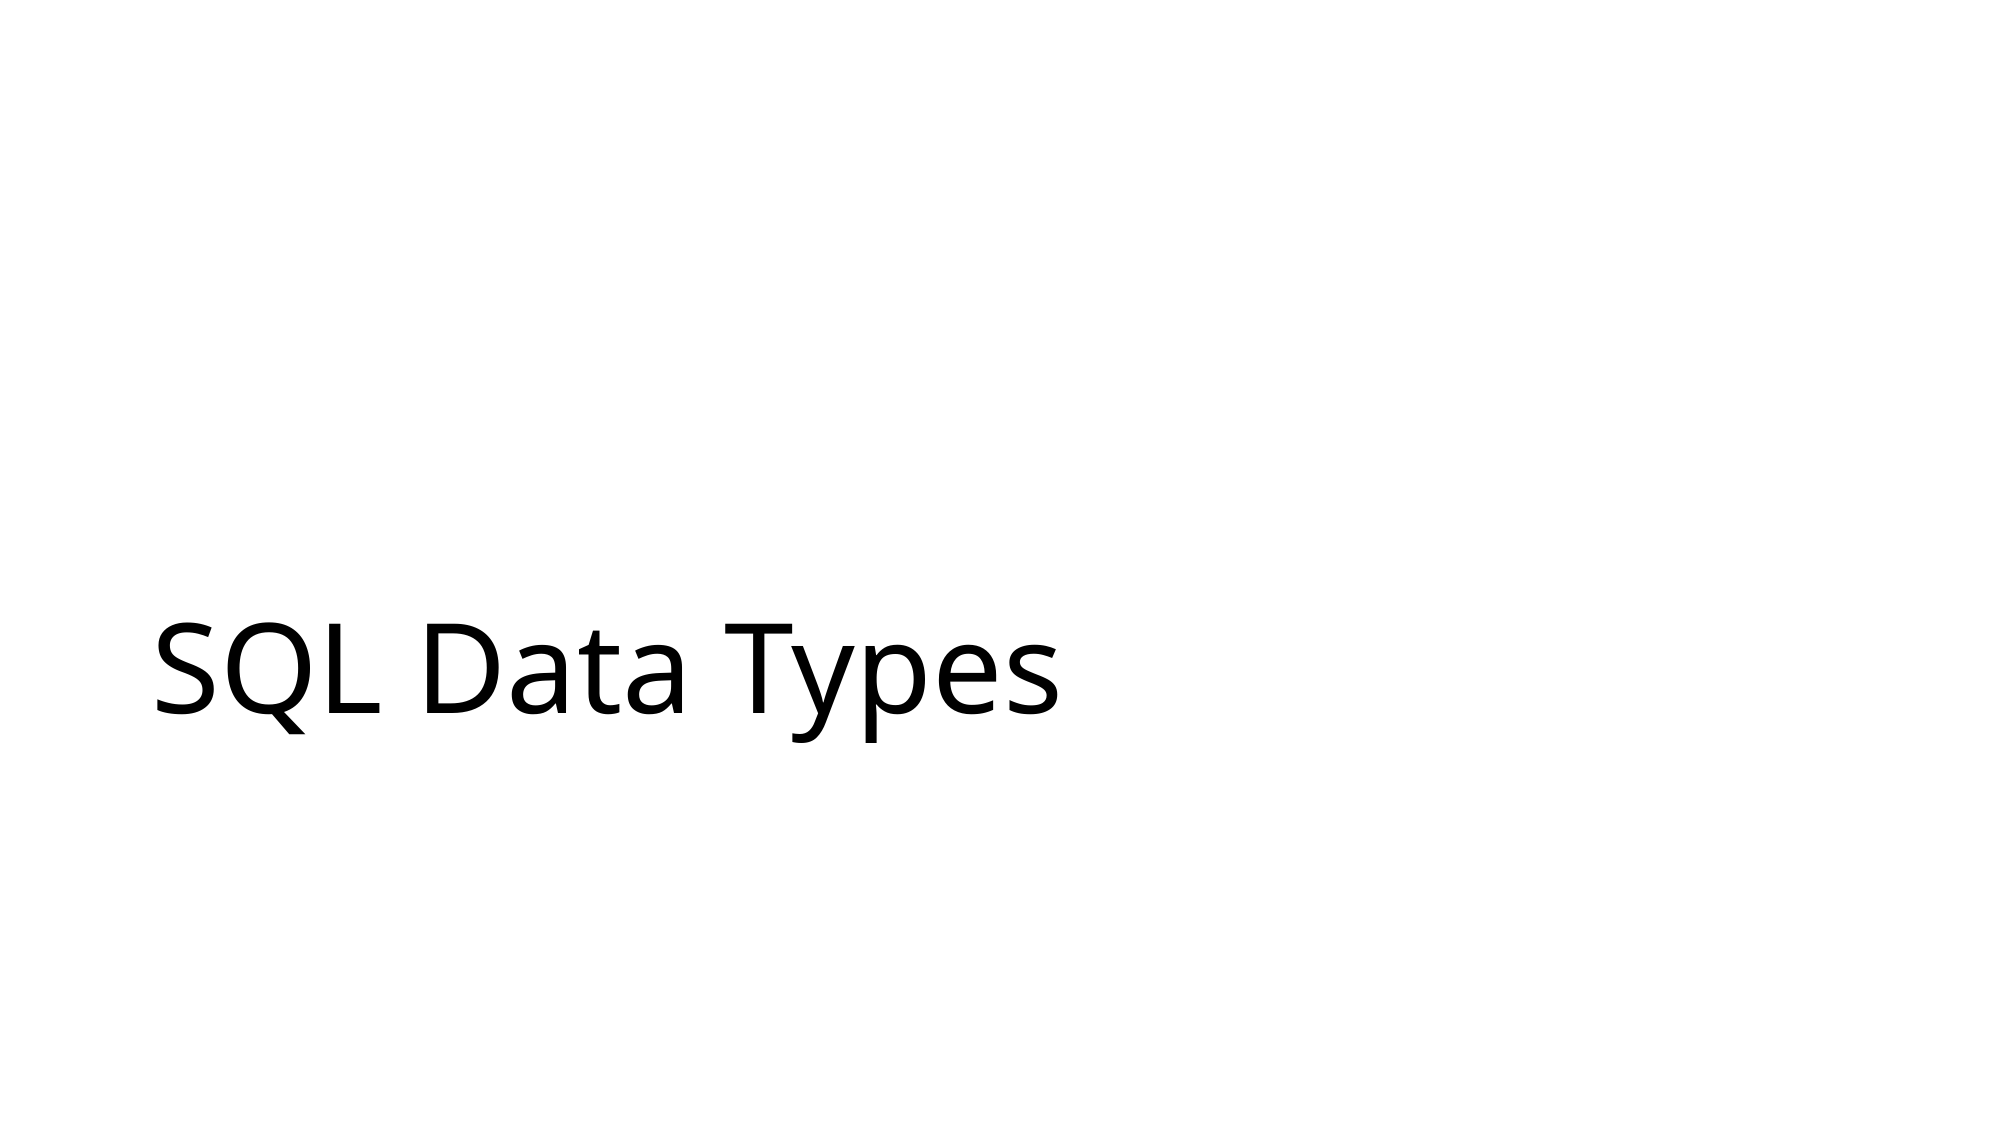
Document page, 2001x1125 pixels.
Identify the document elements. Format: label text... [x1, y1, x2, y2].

title SQL Data Types [136, 280, 1862, 749]
